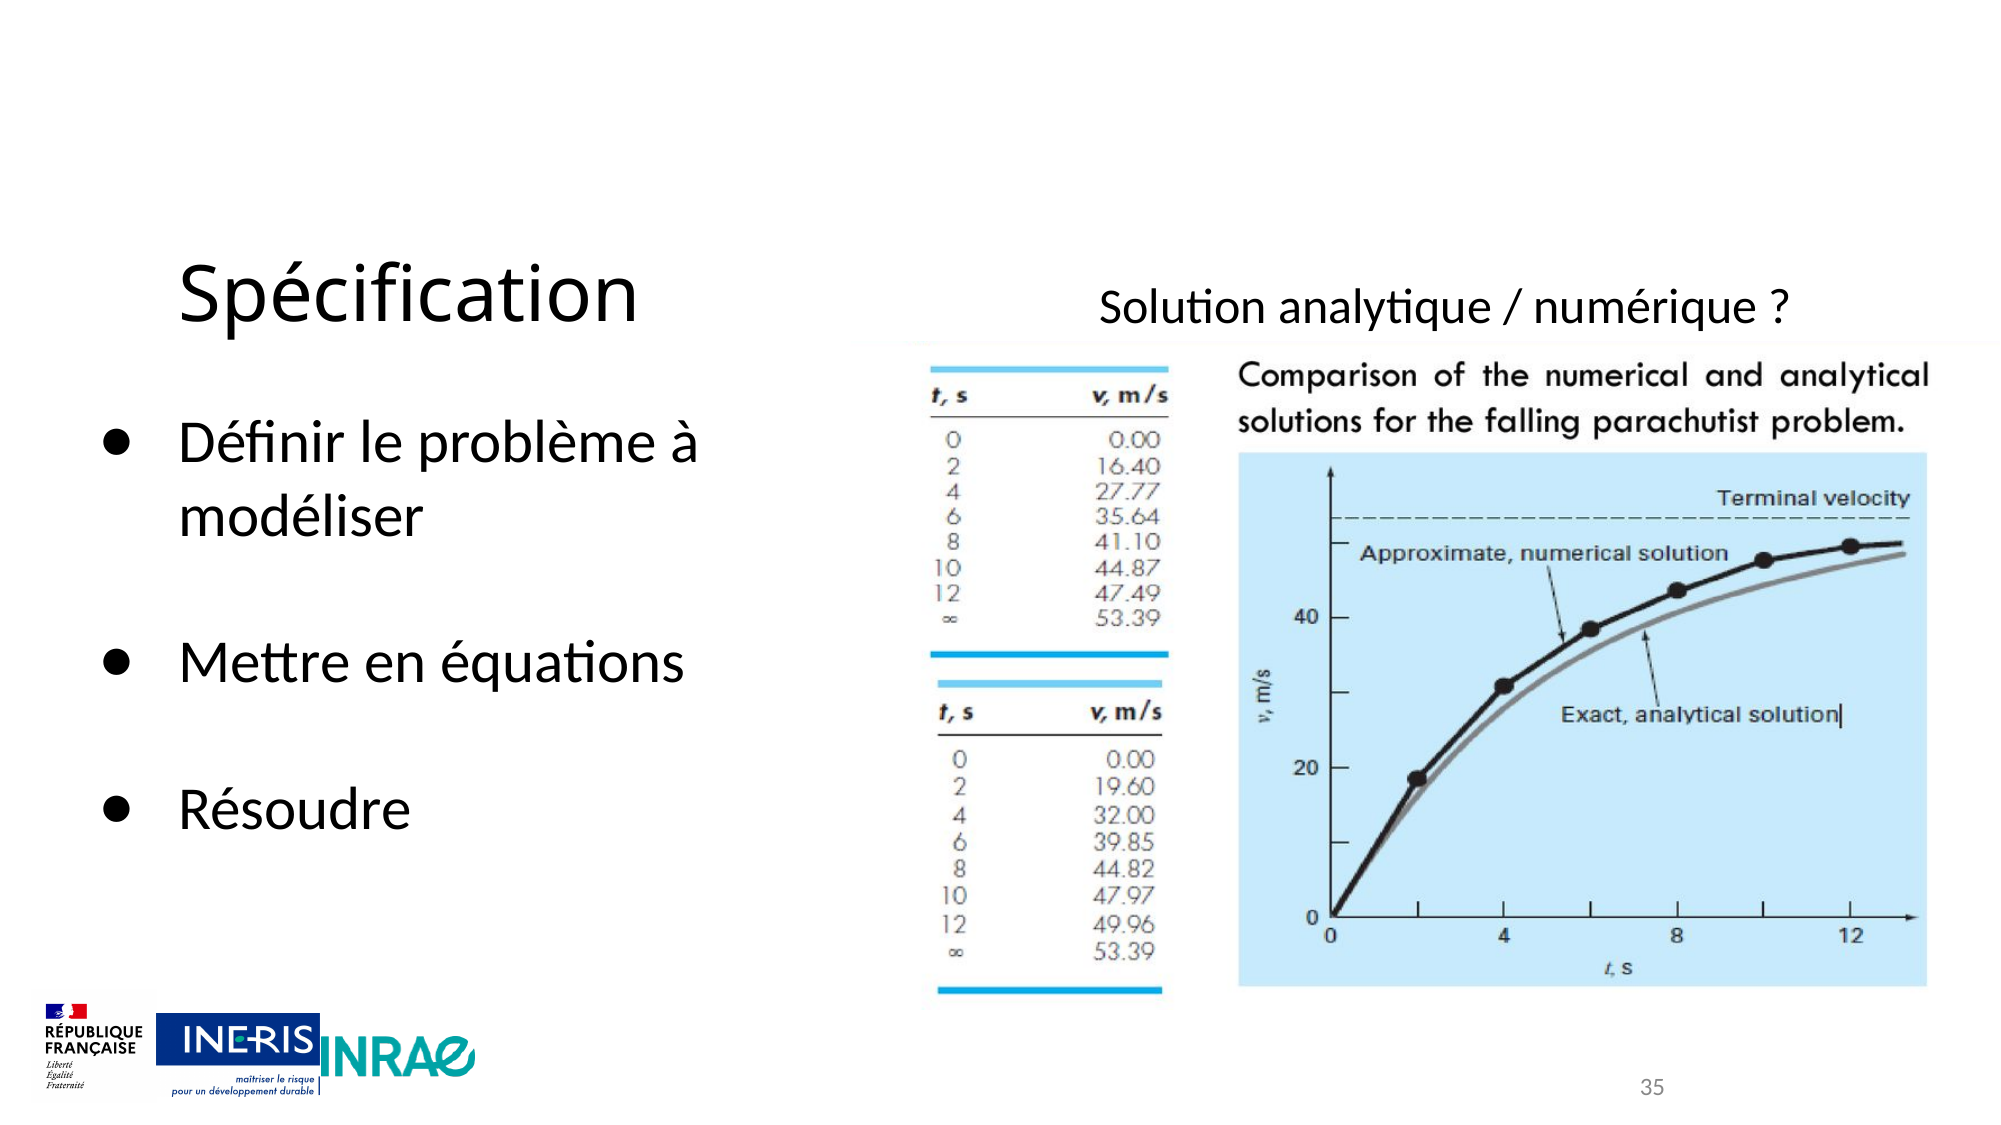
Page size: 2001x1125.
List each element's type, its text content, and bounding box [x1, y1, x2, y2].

title Spécification [78, 196, 1922, 355]
list Définir le problème à modéliser Mettre en équations Résoudre [78, 401, 845, 965]
picture [850, 341, 2000, 1011]
picture [31, 989, 320, 1103]
slide_number 35 [1370, 1046, 1666, 1125]
picture [321, 1035, 475, 1077]
title Solution analytique / numérique ? [1099, 280, 1936, 339]
